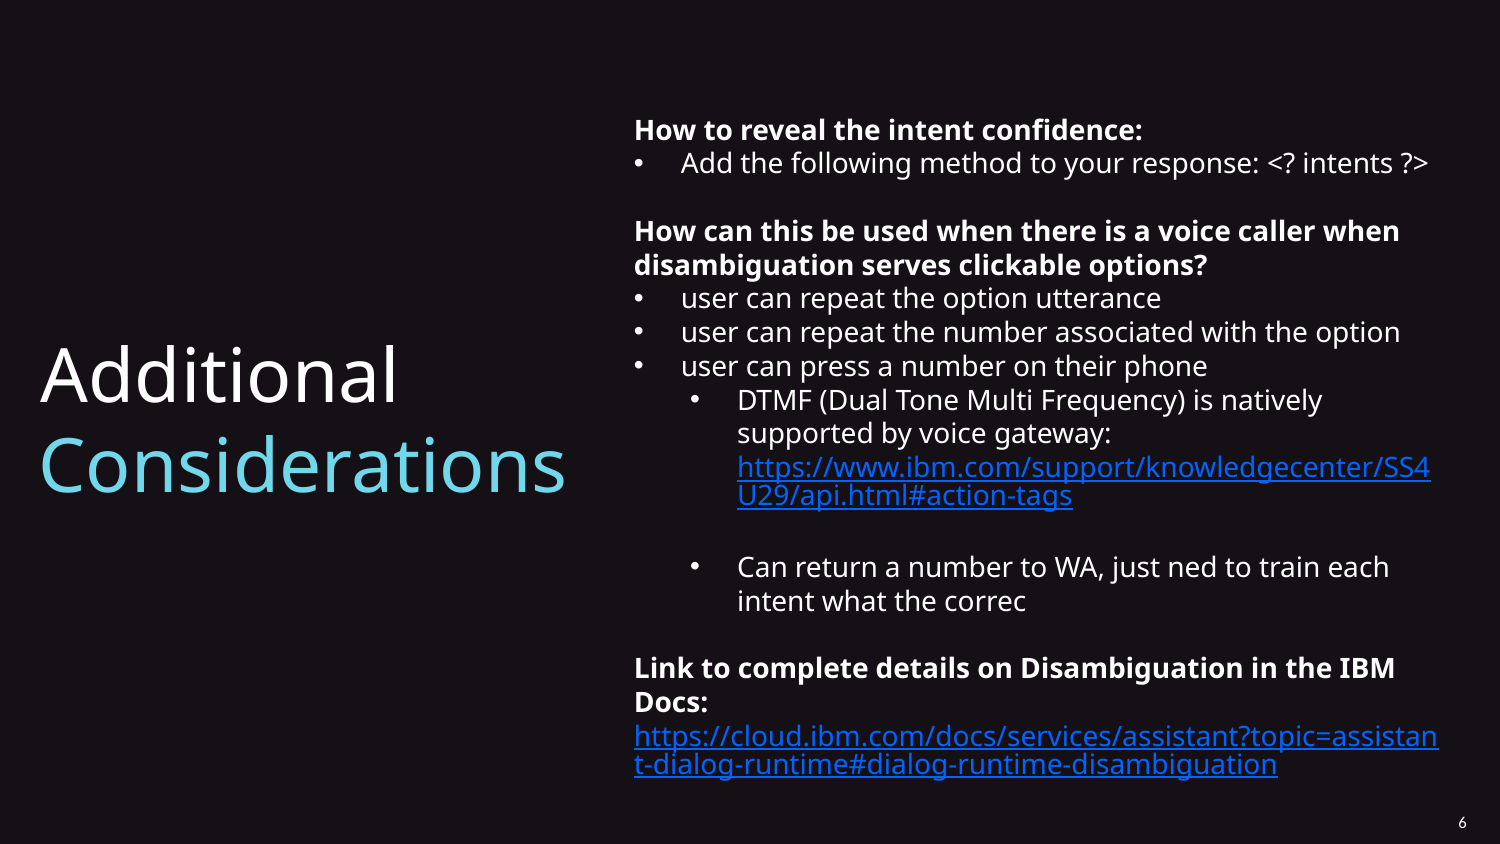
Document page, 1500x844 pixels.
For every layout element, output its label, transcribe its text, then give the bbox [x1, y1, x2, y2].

text_box Additional Considerations [38, 327, 620, 518]
text_box How to reveal the intent confidence: Add the following method to your response: <? intents ?> How can this be used when there is a voice caller when disambiguation serves clickable options? user can repeat the option utterance user can repeat the number associated with the option user can press a number on their phone DTMF (Dual Tone Multi Frequency) is natively supported by voice gateway: https://www.ibm.com/support/knowledgecenter/SS4U29/api.html#action-tags Can return a number to WA, just ned to train each intent what the correc Link to complete details on Disambiguation in the IBM Docs: https://cloud.ibm.com/docs/services/assistant?topic=assistant-dialog-runtime#dialog-runtime-disambiguation [619, 104, 1459, 770]
